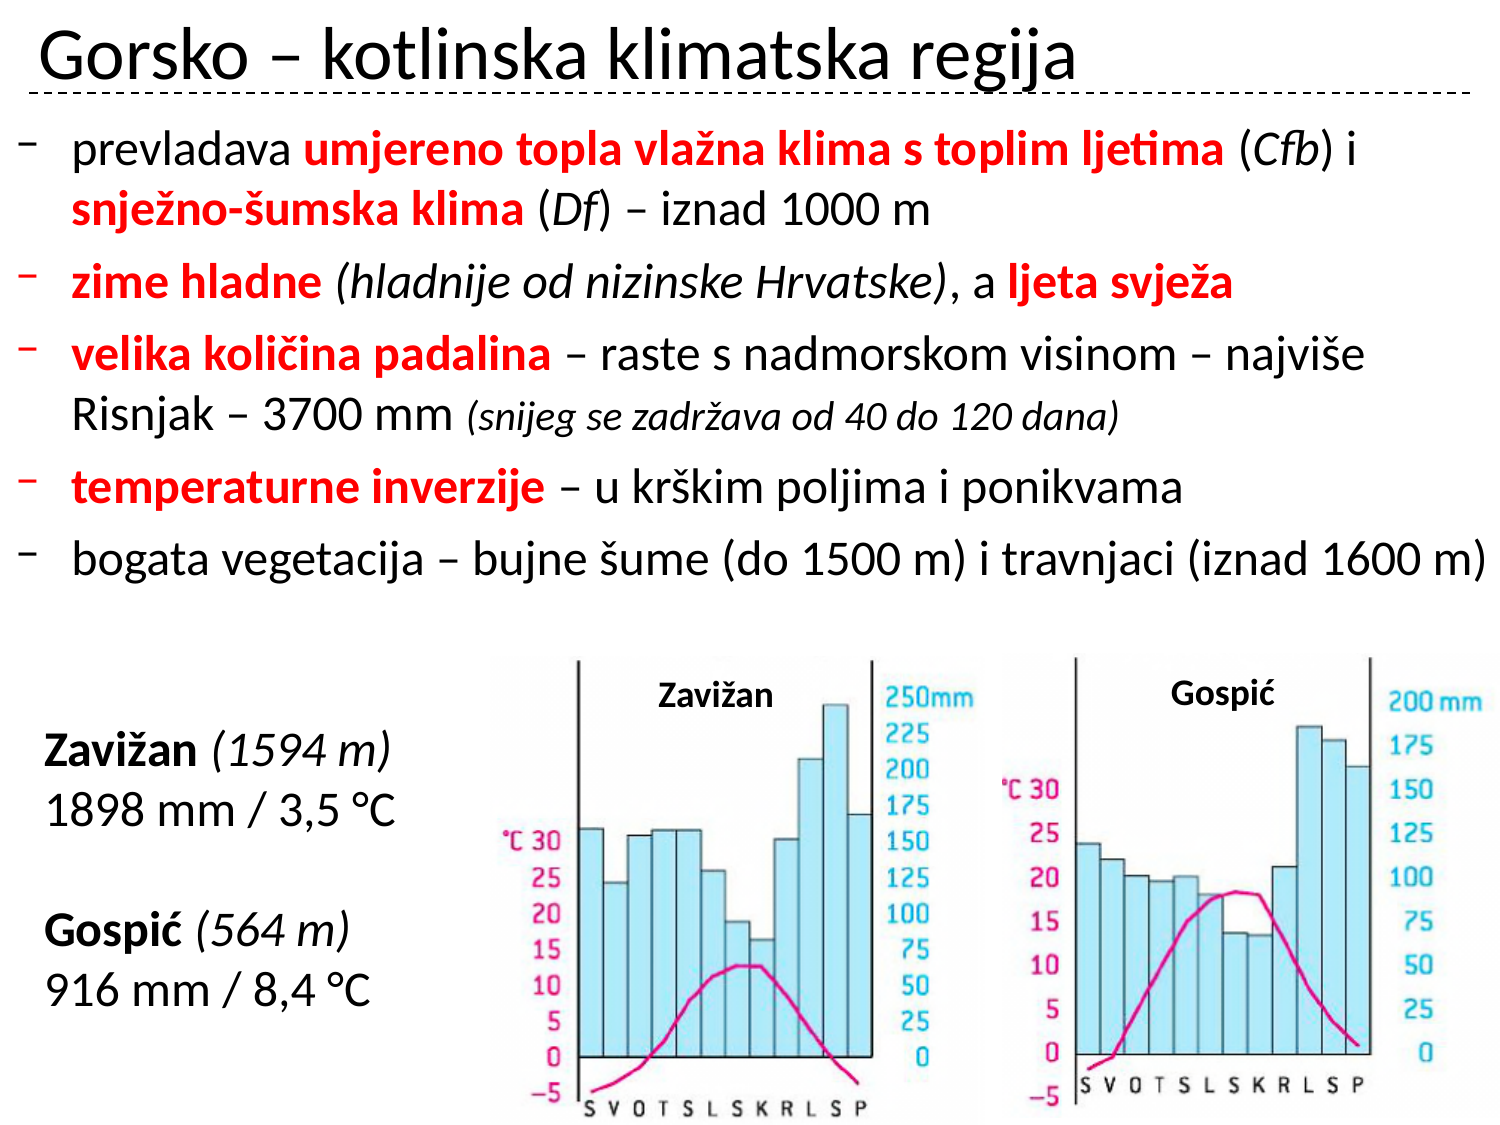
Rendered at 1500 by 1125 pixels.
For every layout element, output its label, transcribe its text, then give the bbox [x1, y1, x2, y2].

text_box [1002, 653, 1500, 1118]
text_box Zavižan (1594 m) 1898 mm / 3,5 °C Gospić (564 m) 916 mm / 8,4 °C [29, 709, 434, 1025]
list prevladava umjereno topla vlažna klima s toplim ljetima (Cfb) i snježno-šumska klima (Df) – iznad 1000 m zime hladne (hladnije od nizinske Hrvatske), a ljeta svježa velika količina padalina – raste s nadmorskom visinom – najviše Risnjak – 3700 mm (snijeg se zadržava od 40 do 120 dana) temperaturne inverzije – u krškim poljima i ponikvama bogata vegetacija – bujne šume (do 1500 m) i travnjaci (iznad 1600 m) [0, 108, 1500, 1125]
title Gorsko – kotlinska klimatska regija [23, 0, 1477, 102]
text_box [490, 656, 986, 1125]
